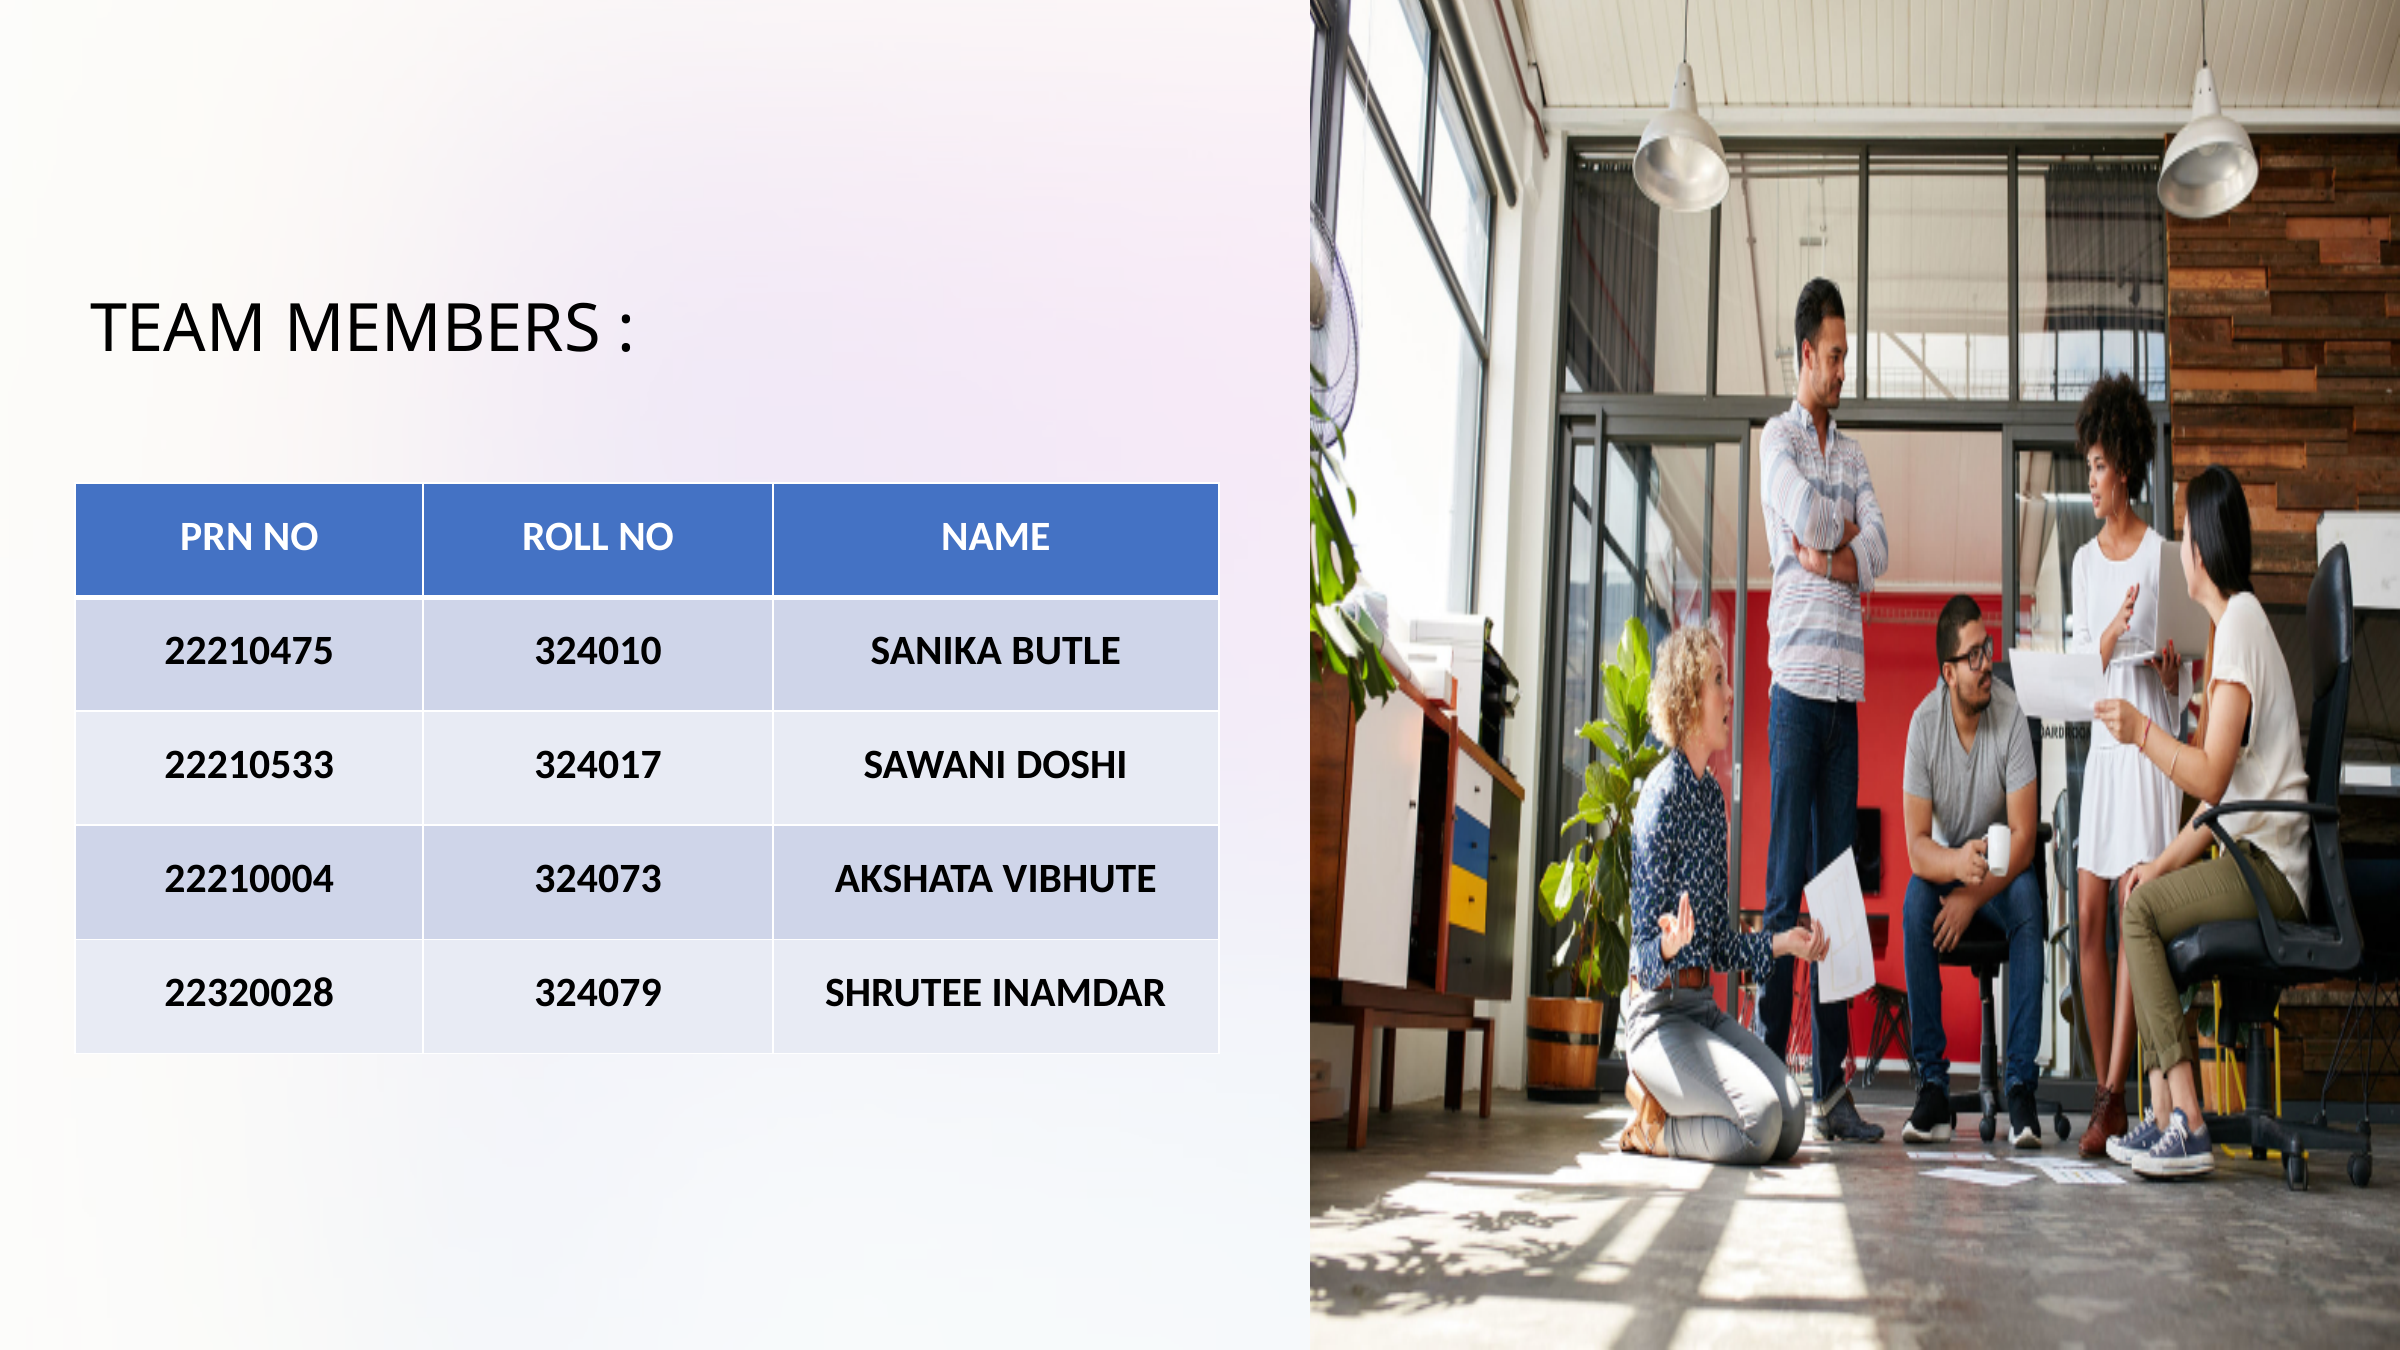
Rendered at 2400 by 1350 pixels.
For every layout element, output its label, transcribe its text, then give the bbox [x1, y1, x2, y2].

table_cell 324017 [424, 712, 772, 824]
table_cell SHRUTEE INAMDAR [774, 940, 1218, 1053]
table_header ROLL NO [424, 484, 772, 595]
table_cell 22320028 [76, 940, 422, 1053]
table_cell 324079 [424, 940, 772, 1053]
table_header PRN NO [76, 484, 422, 595]
table_cell 22210533 [76, 712, 422, 824]
table_cell SANIKA BUTLE [774, 600, 1218, 710]
table_cell AKSHATA VIBHUTE [774, 826, 1218, 939]
table_cell 22210004 [76, 826, 422, 939]
text_box TEAM MEMBERS : [75, 277, 837, 372]
table_cell 324073 [424, 826, 772, 939]
table_cell 22210475 [76, 600, 422, 710]
table_cell 324010 [424, 600, 772, 710]
table_header NAME [774, 484, 1218, 595]
table_cell SAWANI DOSHI [774, 712, 1218, 824]
picture [1310, 0, 2400, 1350]
